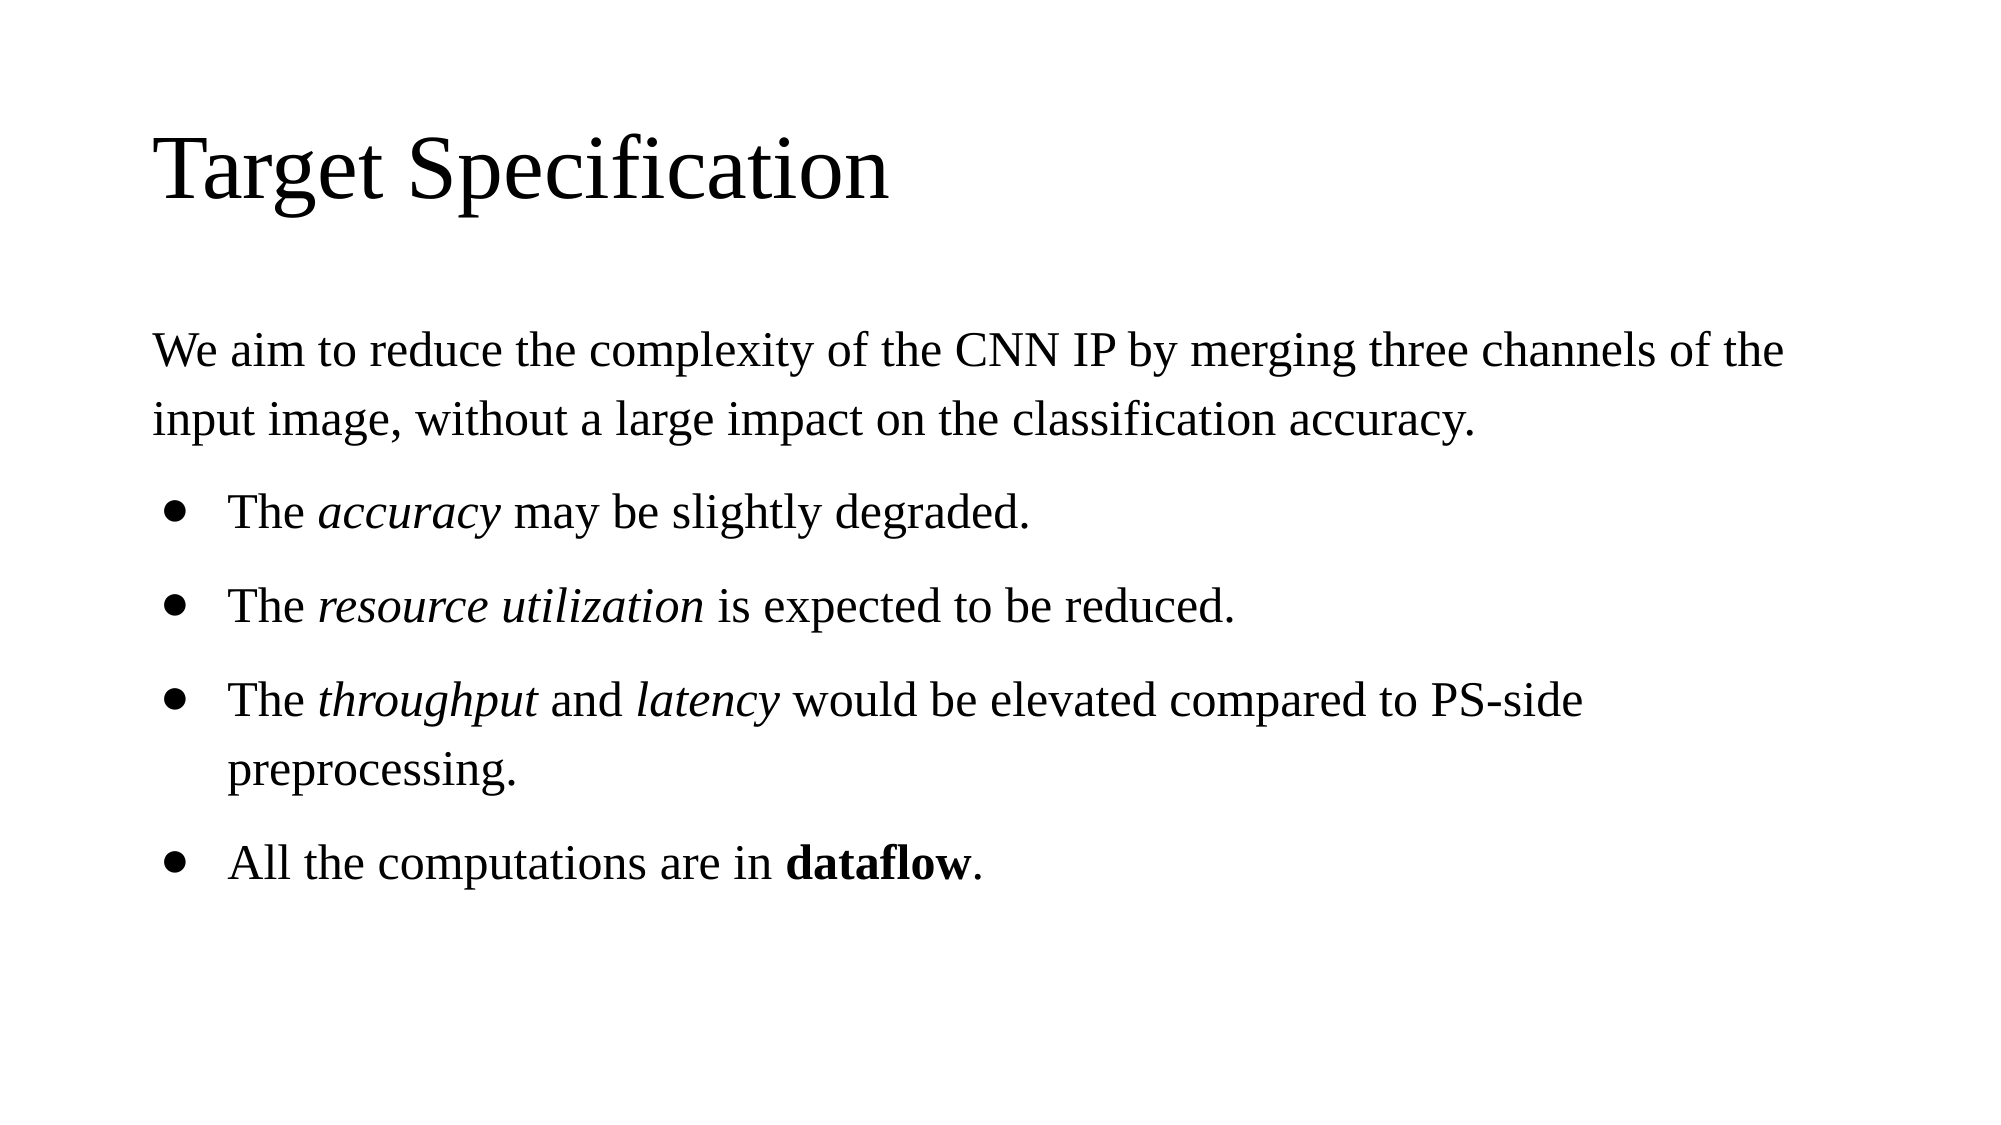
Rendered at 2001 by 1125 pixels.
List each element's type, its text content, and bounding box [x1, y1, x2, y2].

list We aim to reduce the complexity of the CNN IP by merging three channels of the input image, without a large impact on the classification accuracy. The accuracy may be slightly degraded. The resource utilization is expected to be reduced. The throughput and latency would be elevated compared to PS-side preprocessing. All the computations are in dataflow. [137, 299, 1863, 1014]
title Target Specification [137, 59, 1863, 278]
